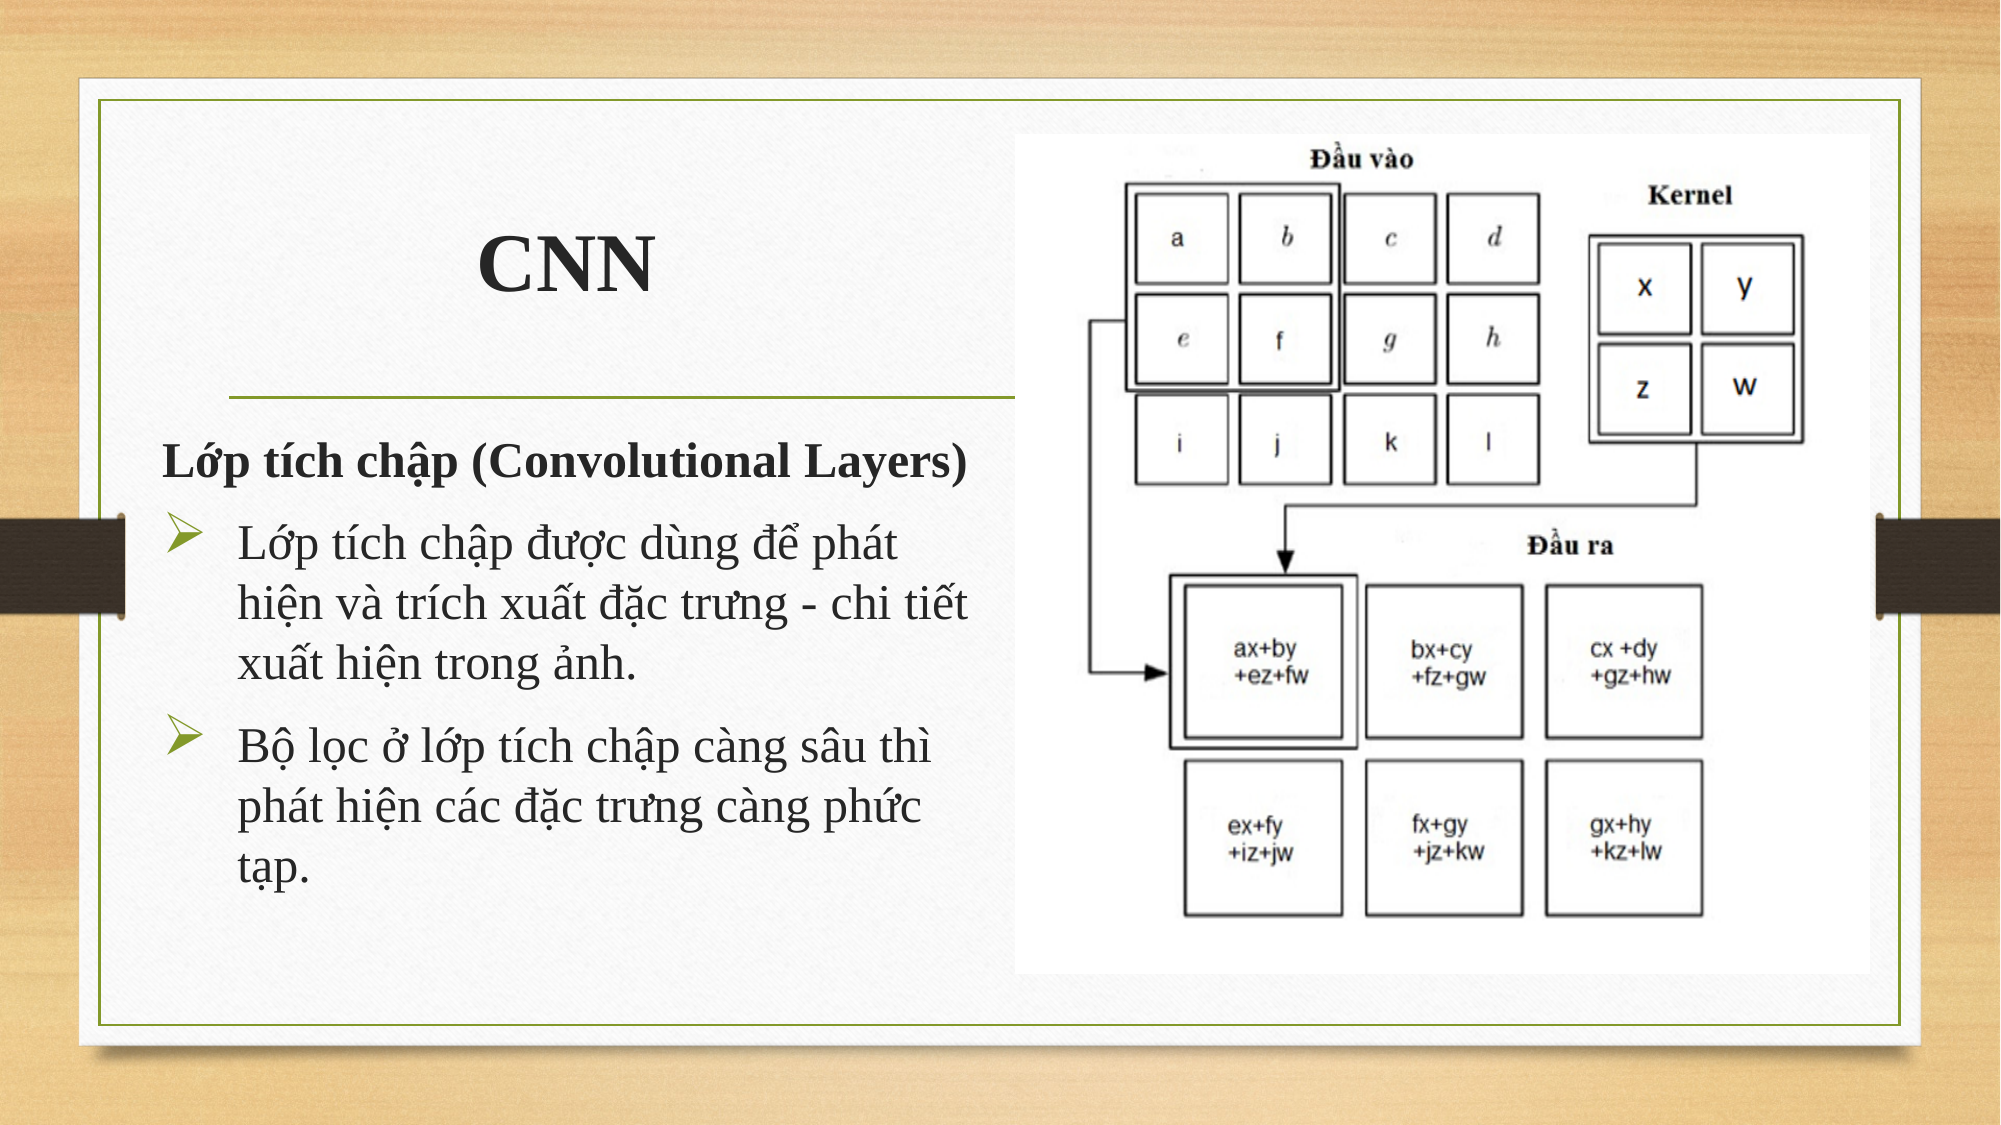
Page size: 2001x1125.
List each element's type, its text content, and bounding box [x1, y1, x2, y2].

list Lớp tích chập (Convolutional Layers) Lớp tích chập được dùng để phát hiện và trích xuất đặc trưng - chi tiết xuất hiện trong ảnh. Bộ lọc ở lớp tích chập càng sâu thì phát hiện các đặc trưng càng phức tạp. [147, 419, 985, 996]
picture [0, 0, 2001, 1125]
title CNN [0, 151, 1014, 365]
